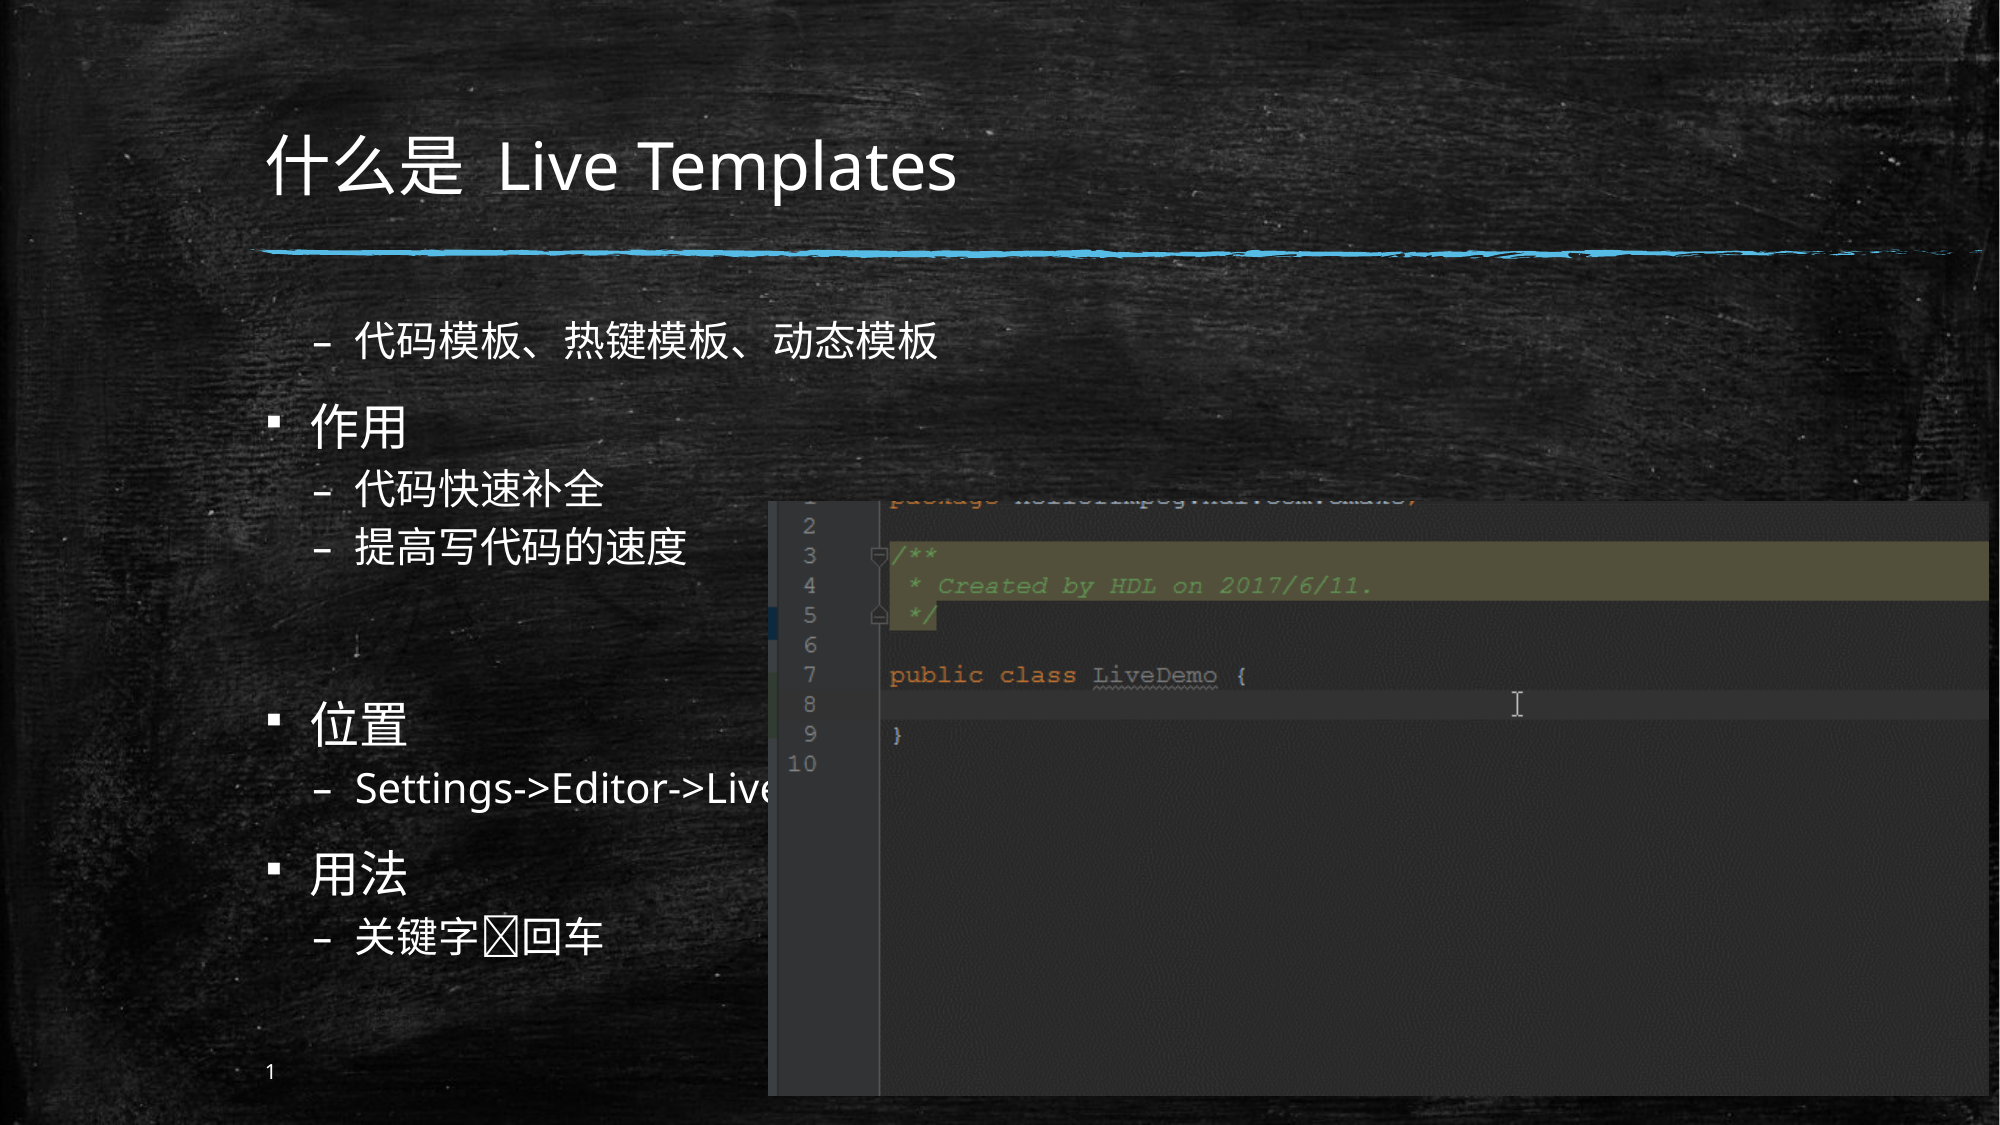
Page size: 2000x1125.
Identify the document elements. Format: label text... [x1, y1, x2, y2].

picture [767, 501, 1989, 1096]
title 什么是 Live Templates [249, 45, 1750, 213]
list 代码模板、热键模板、动态模板 作用 代码快速补全 提高写代码的速度 位置 Settings->Editor->Live Templates 用法 关键字回车 [249, 312, 1750, 1013]
footer 1 [249, 1050, 768, 1096]
